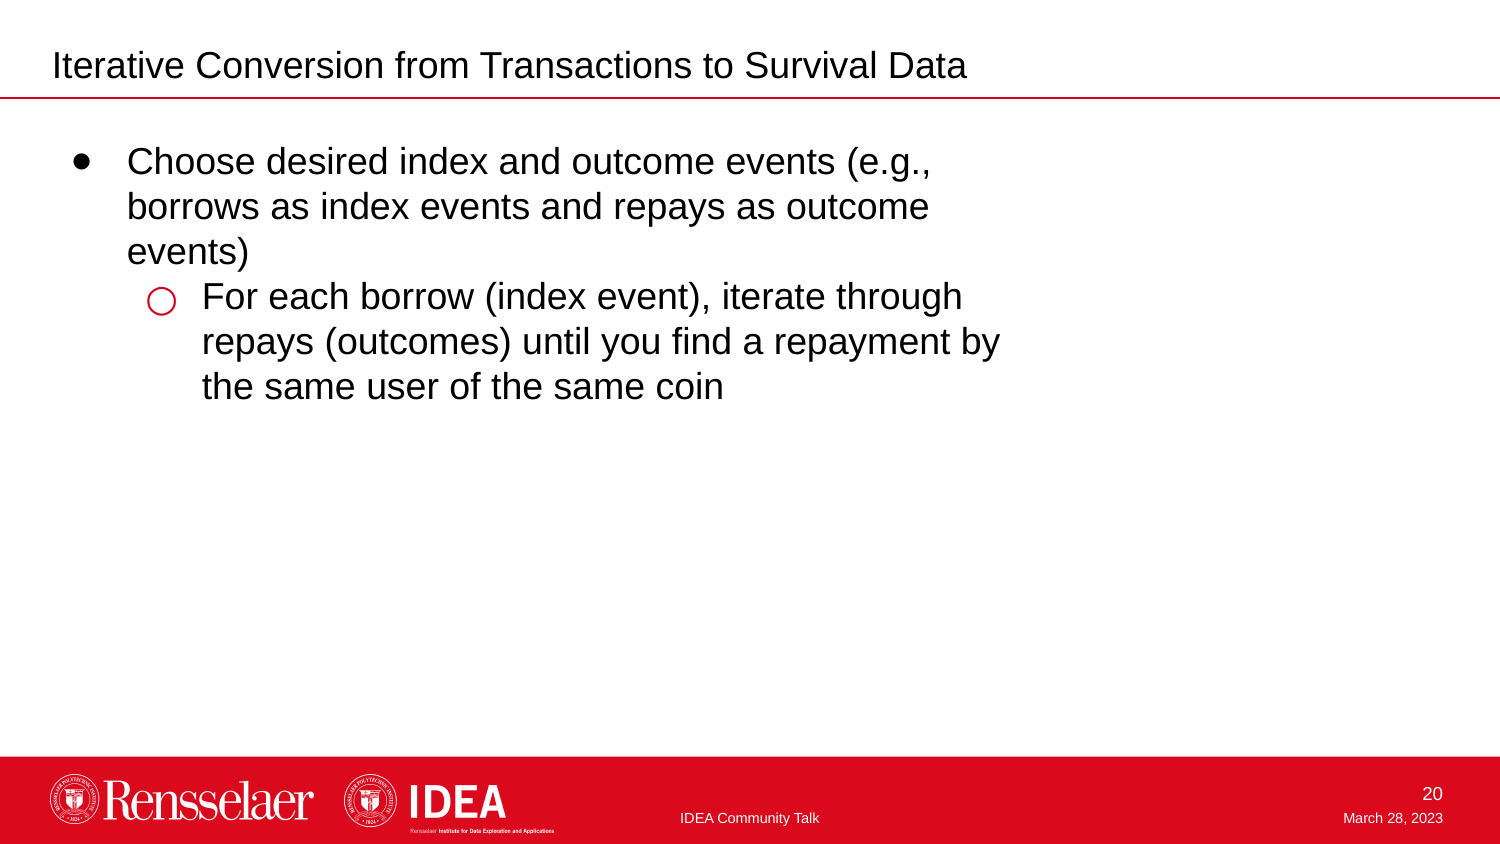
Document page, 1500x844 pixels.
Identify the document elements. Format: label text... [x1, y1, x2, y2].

picture [50, 774, 314, 824]
picture [344, 774, 554, 834]
list Choose desired index and outcome events (e.g., borrows as index events and repays as outcome events) For each borrow (index event), iterate through repays (outcomes) until you find a repayment by the same user of the same coin [36, 129, 1064, 430]
list Iterative Conversion from Transactions to Survival Data [36, 33, 1403, 98]
